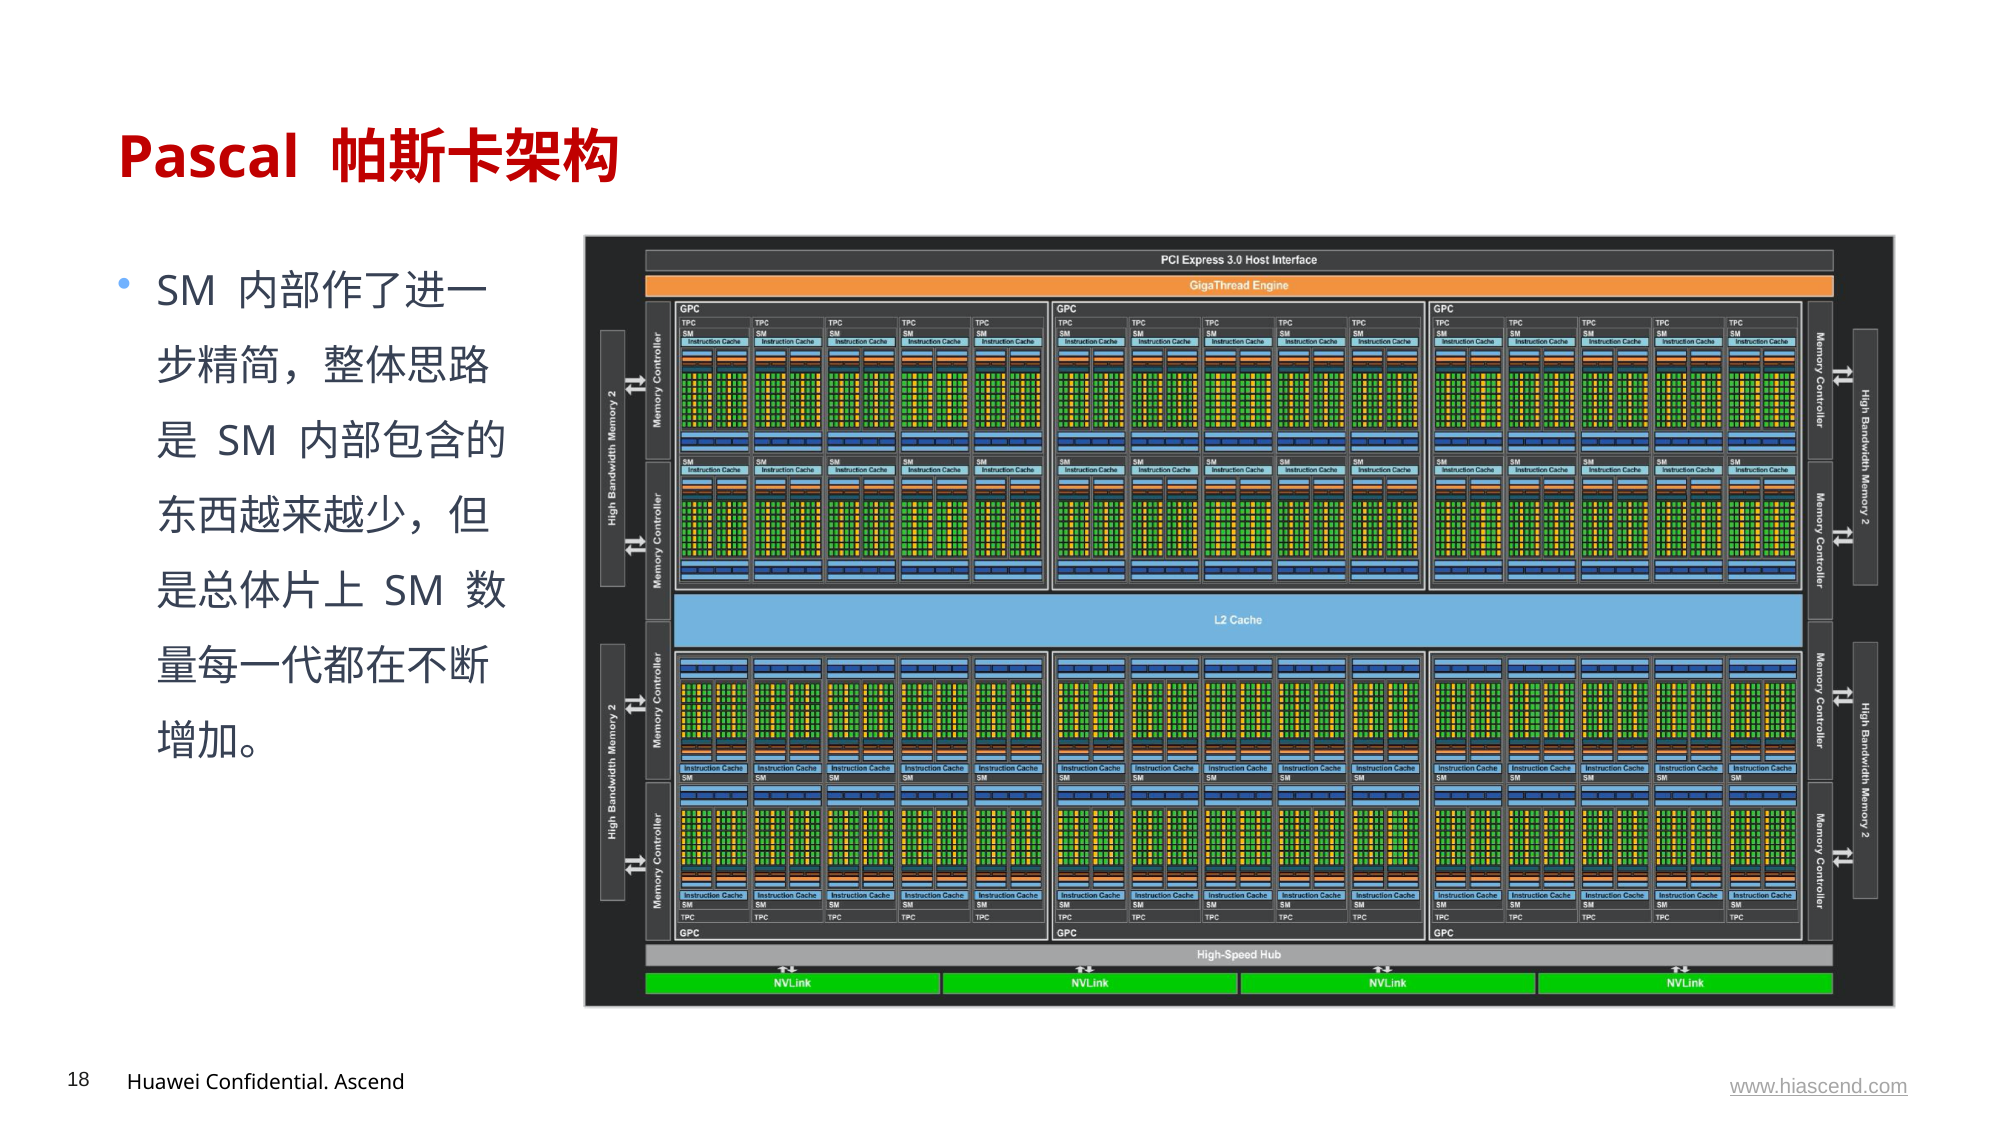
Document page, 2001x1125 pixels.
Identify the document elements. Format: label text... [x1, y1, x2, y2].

picture [577, 231, 1901, 1016]
title Pascal 帕斯卡架构 [102, 111, 1901, 209]
list SM 内部作了进一步精简，整体思路是 SM 内部包含的东西越来越少，但是总体片上 SM 数量每一代都在不断增加。 [102, 231, 540, 1040]
